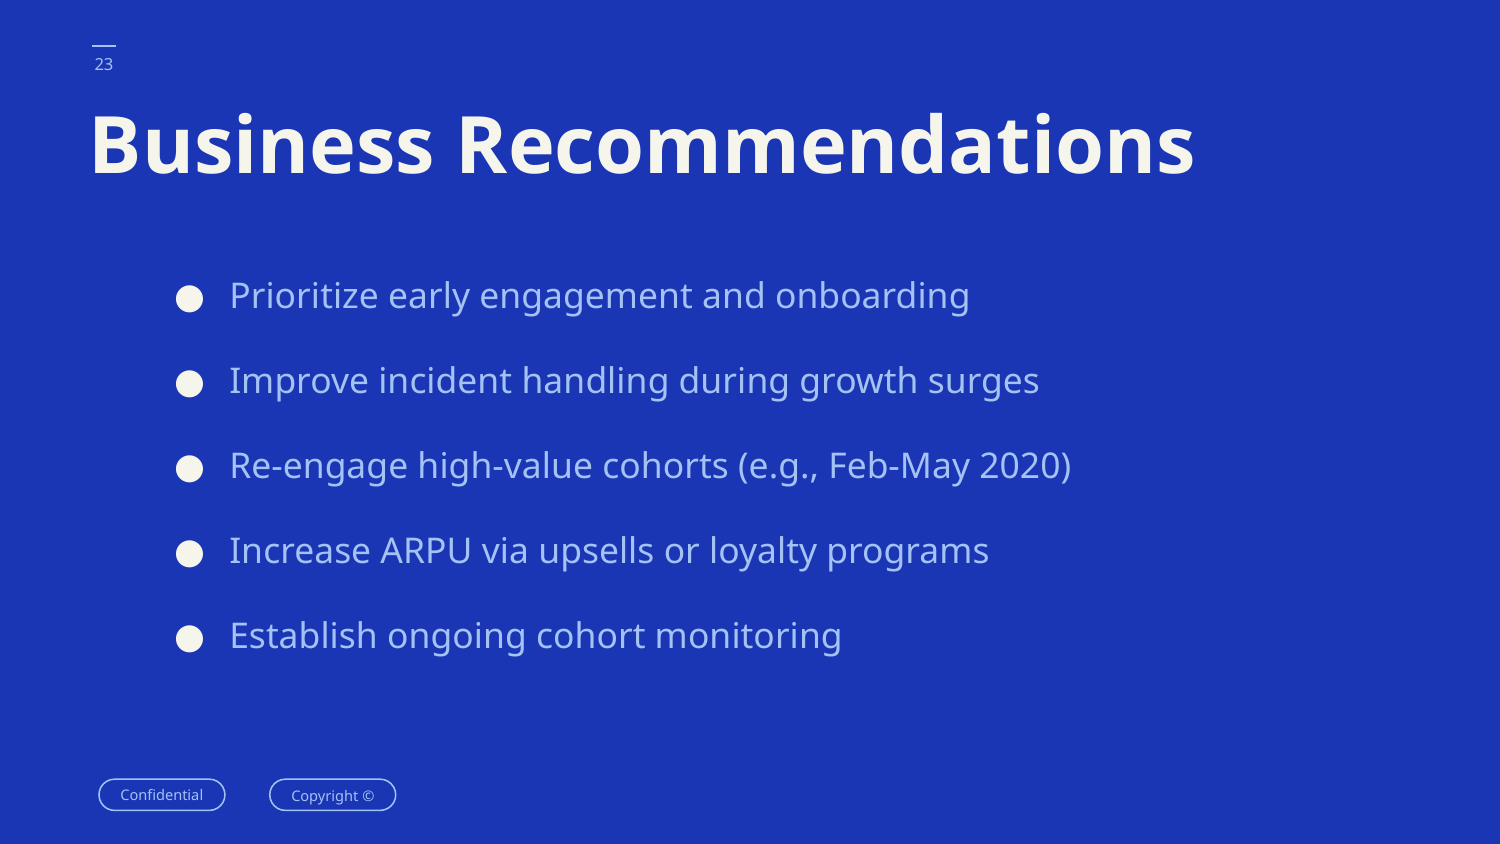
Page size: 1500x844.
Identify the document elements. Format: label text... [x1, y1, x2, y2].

slide_number ‹#› [69, 33, 140, 98]
title Business Recommendations [73, 97, 1331, 203]
list Prioritize early engagement and onboarding Improve incident handling during growth surges Re-engage high-value cohorts (e.g., Feb-May 2020) Increase ARPU via upsells or loyalty programs Establish ongoing cohort monitoring [139, 258, 1272, 714]
